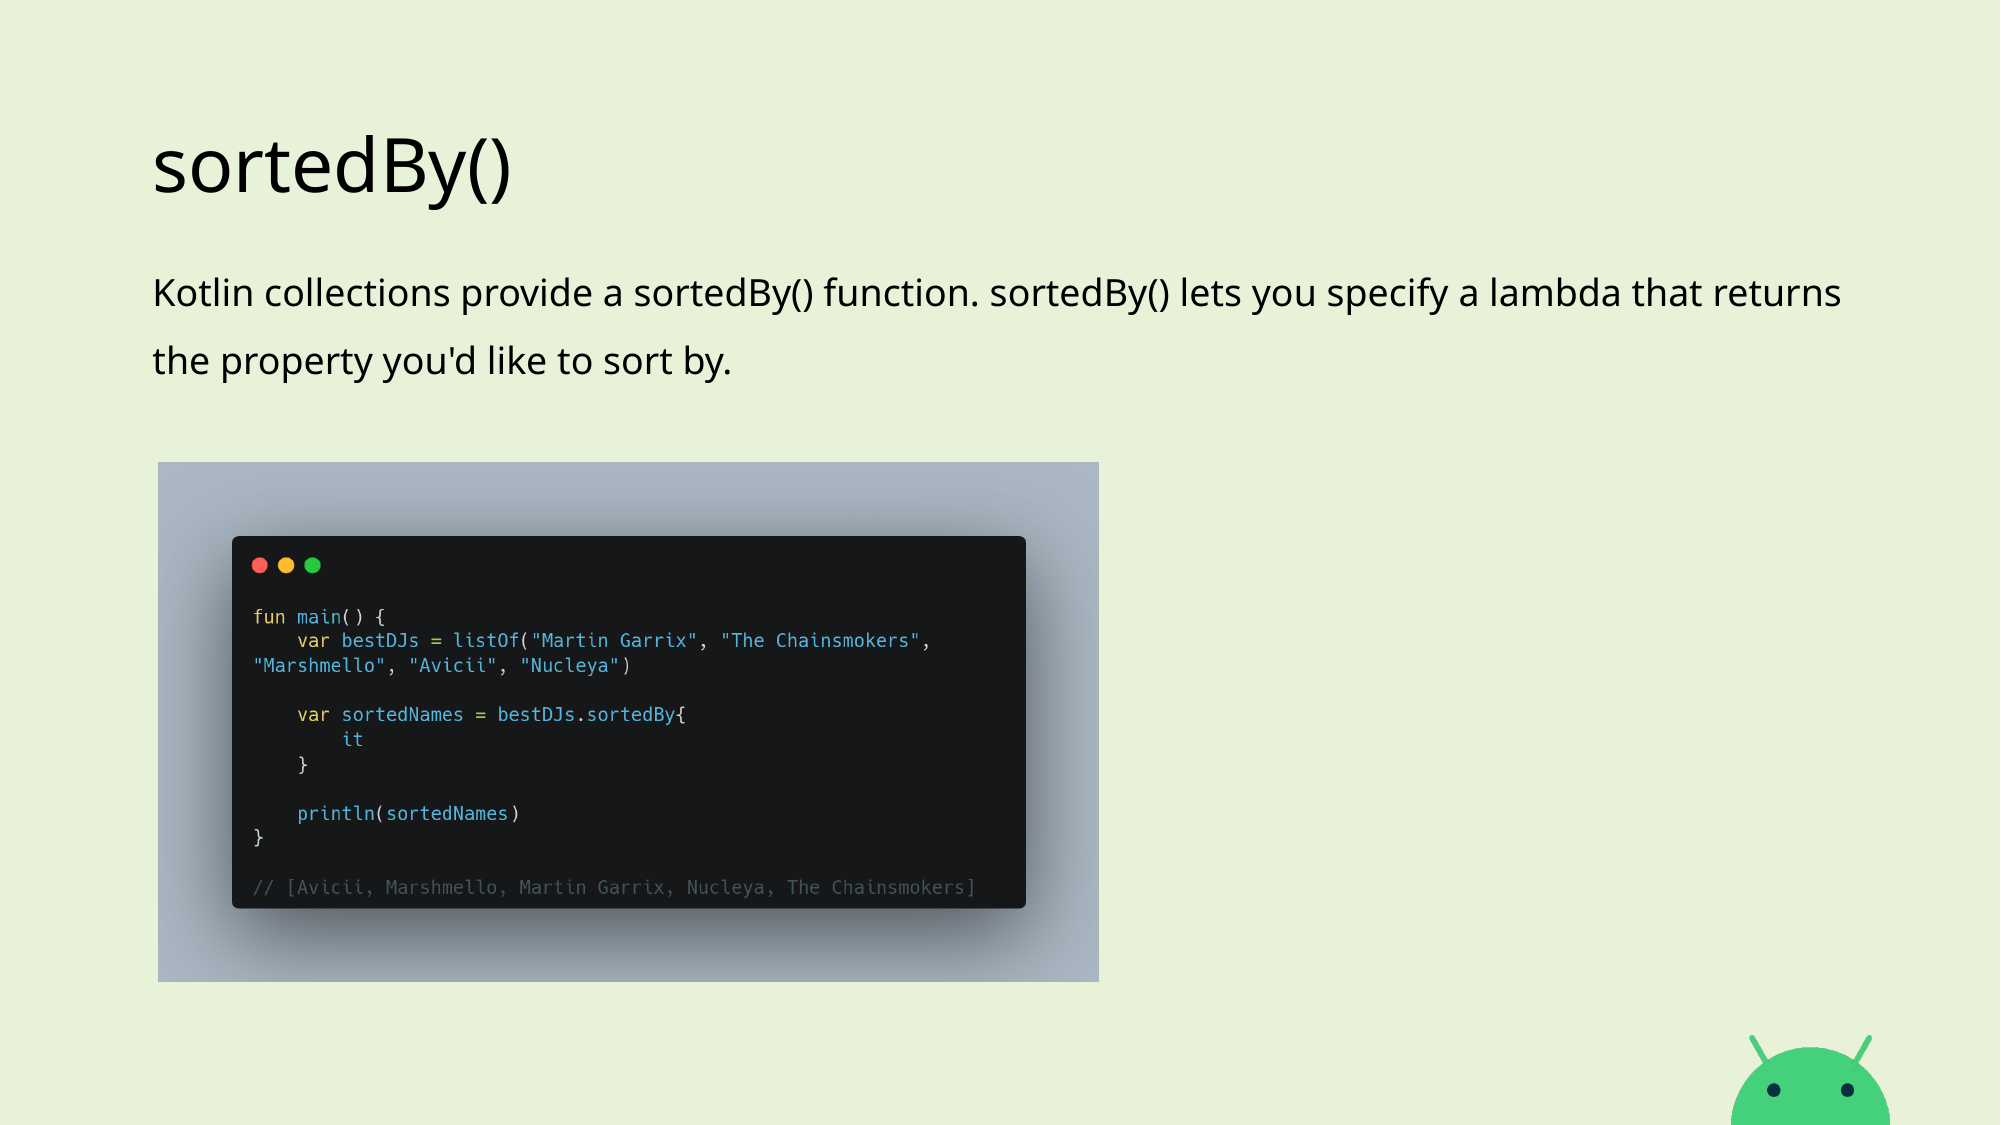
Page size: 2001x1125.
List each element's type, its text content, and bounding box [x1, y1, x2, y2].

text_box [1730, 1118, 1891, 1125]
picture [157, 462, 1099, 982]
title sortedBy() [137, 59, 1863, 239]
picture [1731, 1035, 1890, 1120]
list Kotlin collections provide a sortedBy() function. sortedBy() lets you specify a lambda that returns the property you'd like to sort by. [137, 239, 1863, 425]
